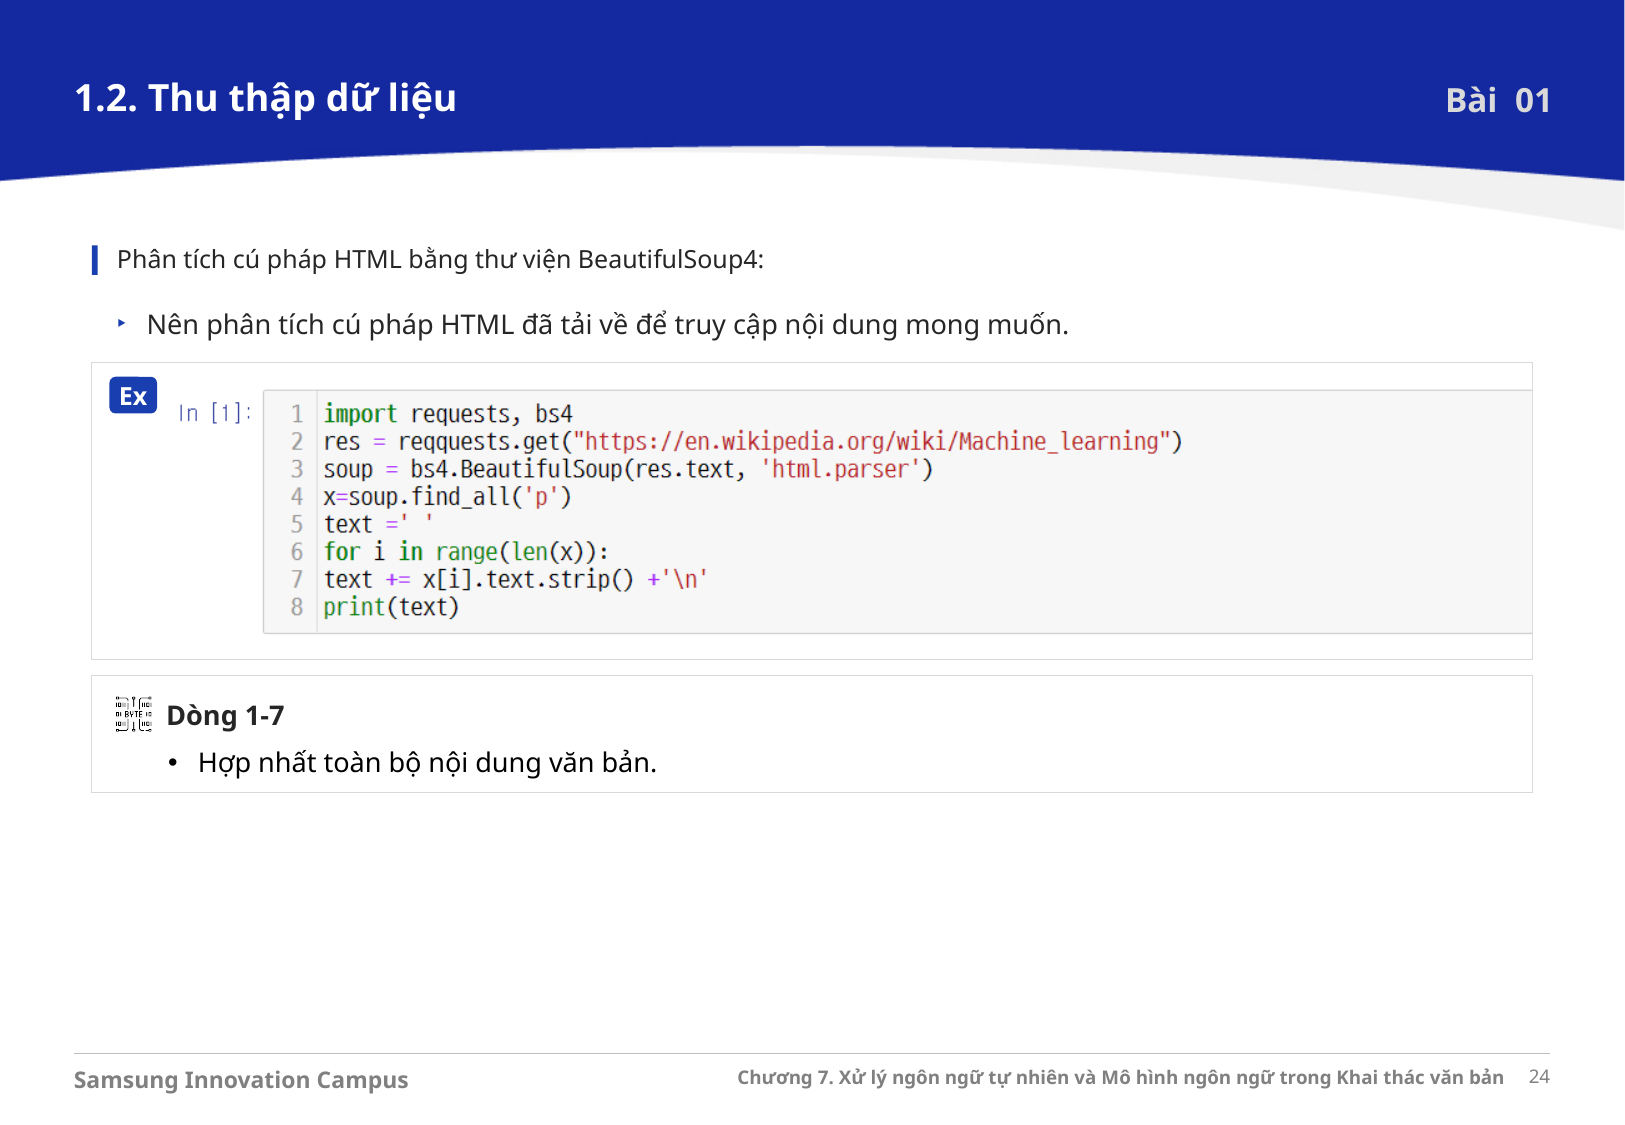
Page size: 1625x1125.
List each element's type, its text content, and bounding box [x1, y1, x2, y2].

text_box Nên phân tích cú pháp HTML đã tải về để truy cập nội dung mong muốn.​ [116, 294, 1534, 353]
picture [0, 0, 1625, 1125]
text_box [91, 243, 1533, 275]
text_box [91, 675, 1533, 793]
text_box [73, 73, 1554, 120]
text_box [91, 362, 1533, 660]
